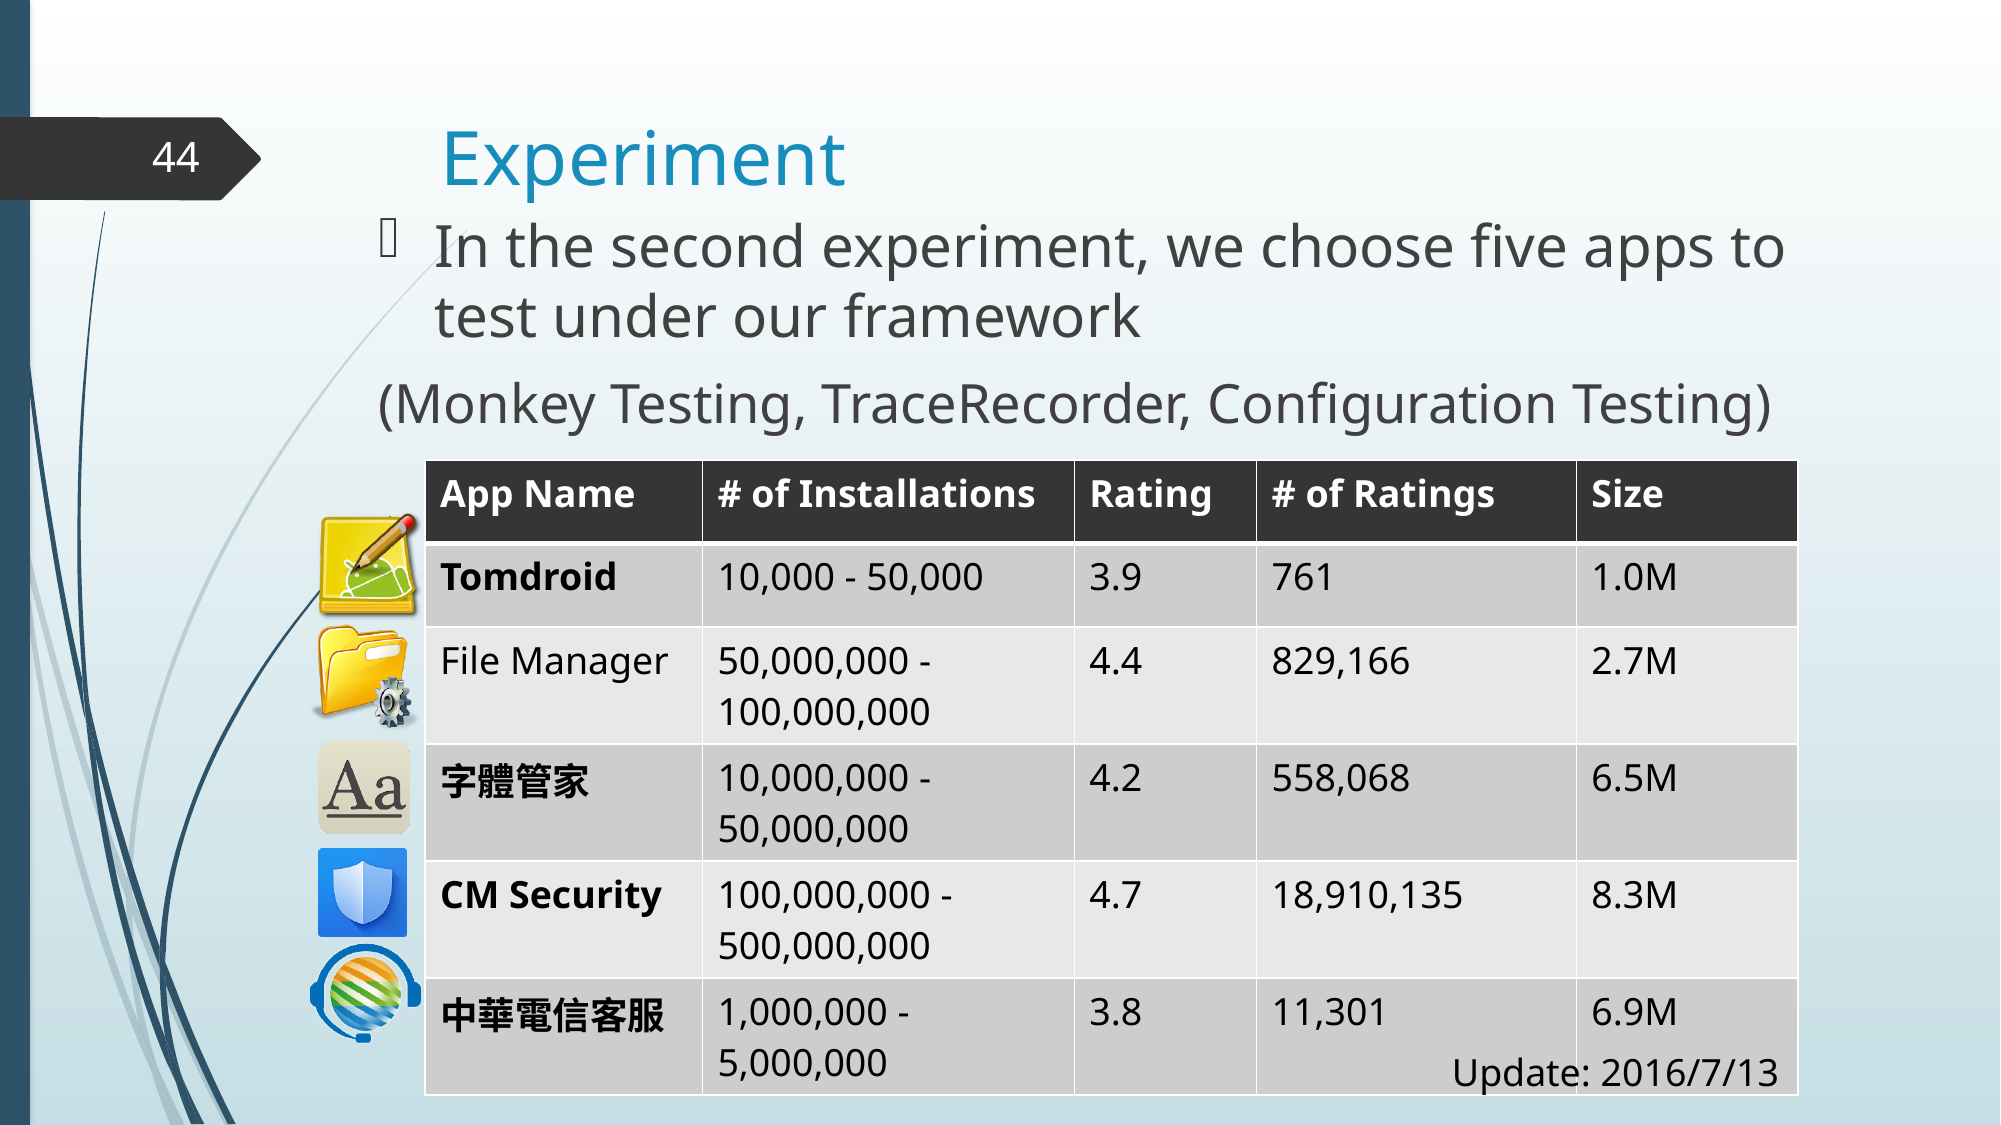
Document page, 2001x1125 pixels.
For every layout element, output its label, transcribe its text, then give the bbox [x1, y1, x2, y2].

slide_number 44 [87, 129, 216, 190]
table_cell 字體管家 [426, 745, 702, 860]
table_header Rating [1075, 461, 1256, 541]
table_cell 3.9 [1075, 546, 1256, 626]
picture [301, 504, 430, 740]
table_cell 中華電信客服 [426, 979, 702, 1094]
table_cell 8.3M [1577, 862, 1797, 977]
table_cell 6.9M [1577, 979, 1797, 1041]
table_cell 3.8 [1075, 979, 1256, 1094]
table_cell 100,000,000 - 500,000,000 [703, 862, 1074, 977]
table_cell 761 [1257, 546, 1576, 626]
table_header # of Ratings [1257, 461, 1576, 541]
picture [318, 741, 411, 834]
table_header App Name [426, 461, 702, 541]
picture [310, 847, 422, 1049]
list In the second experiment, we choose five apps to test under our framework (Monkey Testing, TraceRecorder, Configuration Testing) [363, 201, 1846, 847]
table_cell 558,068 [1257, 745, 1576, 860]
table_cell 2.7M [1577, 628, 1797, 743]
table_cell 50,000,000 - 100,000,000 [703, 628, 1074, 743]
table_cell Tomdroid [431, 546, 702, 626]
table_cell 6.5M [1577, 745, 1797, 860]
table_cell 4.7 [1075, 862, 1256, 977]
text_box Update: 2016/7/13 [1437, 1041, 1814, 1102]
table_cell 10,000,000 - 50,000,000 [703, 745, 1074, 860]
table_cell 1,000,000 - 5,000,000 [703, 979, 1074, 1094]
table_cell 1.0M [1577, 546, 1797, 626]
table_header Size [1577, 461, 1797, 541]
table_cell 829,166 [1257, 628, 1576, 743]
table_cell 11,301 [1257, 979, 1576, 1094]
table_cell CM Security [426, 862, 702, 977]
table_cell 10,000 - 50,000 [703, 546, 1074, 626]
title Experiment [425, 102, 1264, 201]
table_cell File Manager [434, 628, 702, 743]
table_cell 18,910,135 [1257, 862, 1576, 977]
table_cell 4.2 [1075, 745, 1256, 860]
table_cell 4.4 [1075, 628, 1256, 743]
table_header # of Installations [703, 461, 1074, 541]
